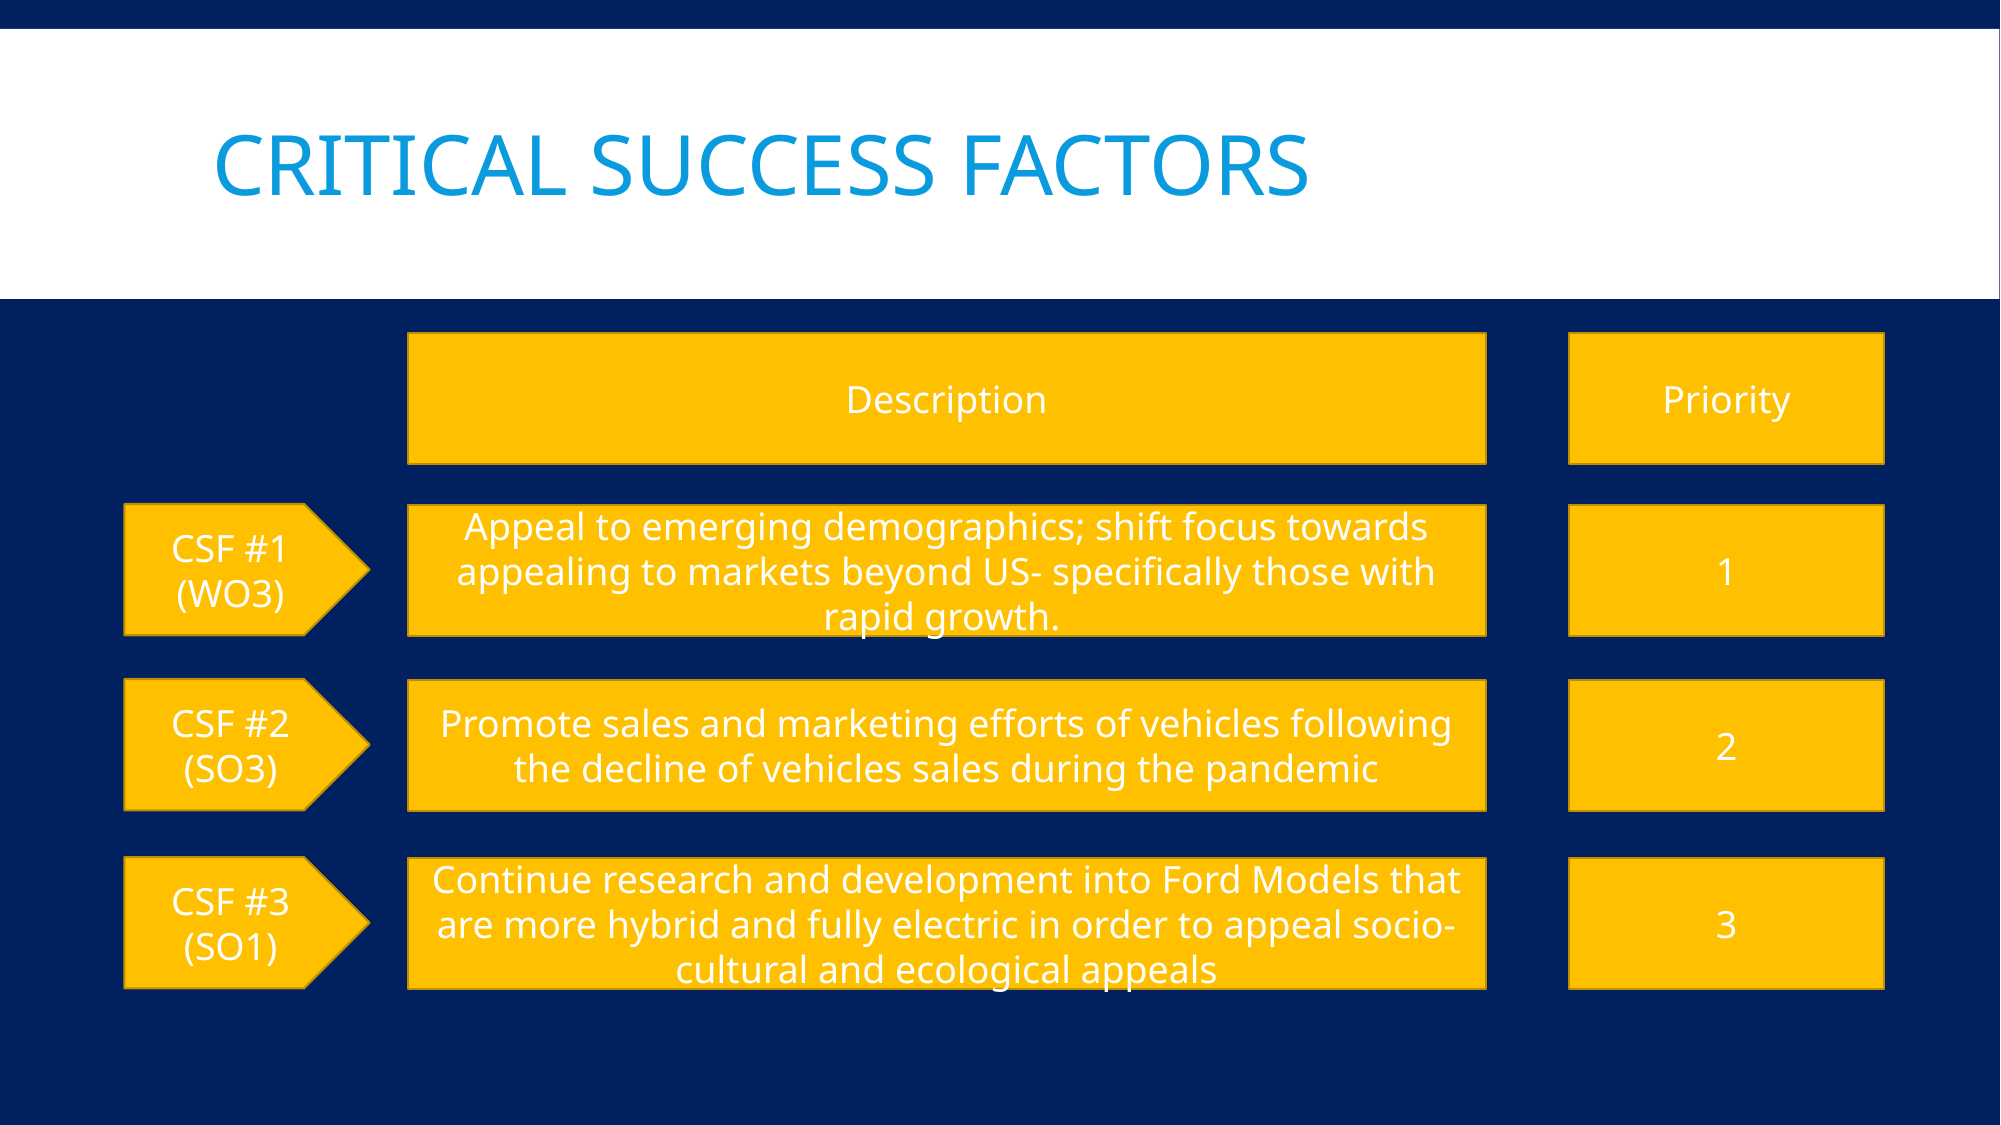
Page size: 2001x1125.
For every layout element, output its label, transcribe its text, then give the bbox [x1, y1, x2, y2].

text_box Priority [1568, 332, 1885, 465]
text_box Promote sales and marketing efforts of vehicles following the decline of vehicles sales during the pandemic [407, 679, 1487, 812]
text_box Continue research and development into Ford Models that are more hybrid and fully electric in order to appeal socio-cultural and ecological appeals [407, 857, 1487, 990]
text_box 3 [1568, 857, 1885, 990]
text_box Appeal to emerging demographics; shift focus towards appealing to markets beyond US- specifically those with rapid growth. [407, 504, 1487, 637]
text_box CSF #1 (WO3) [123, 502, 371, 637]
text_box 2 [1568, 679, 1885, 812]
text_box CSF #3 (SO1) [123, 856, 371, 990]
text_box CSF #2 (SO3) [123, 677, 371, 812]
title Critical success factors [197, 46, 1803, 295]
text_box 1 [1568, 504, 1885, 637]
text_box Description [407, 332, 1487, 465]
